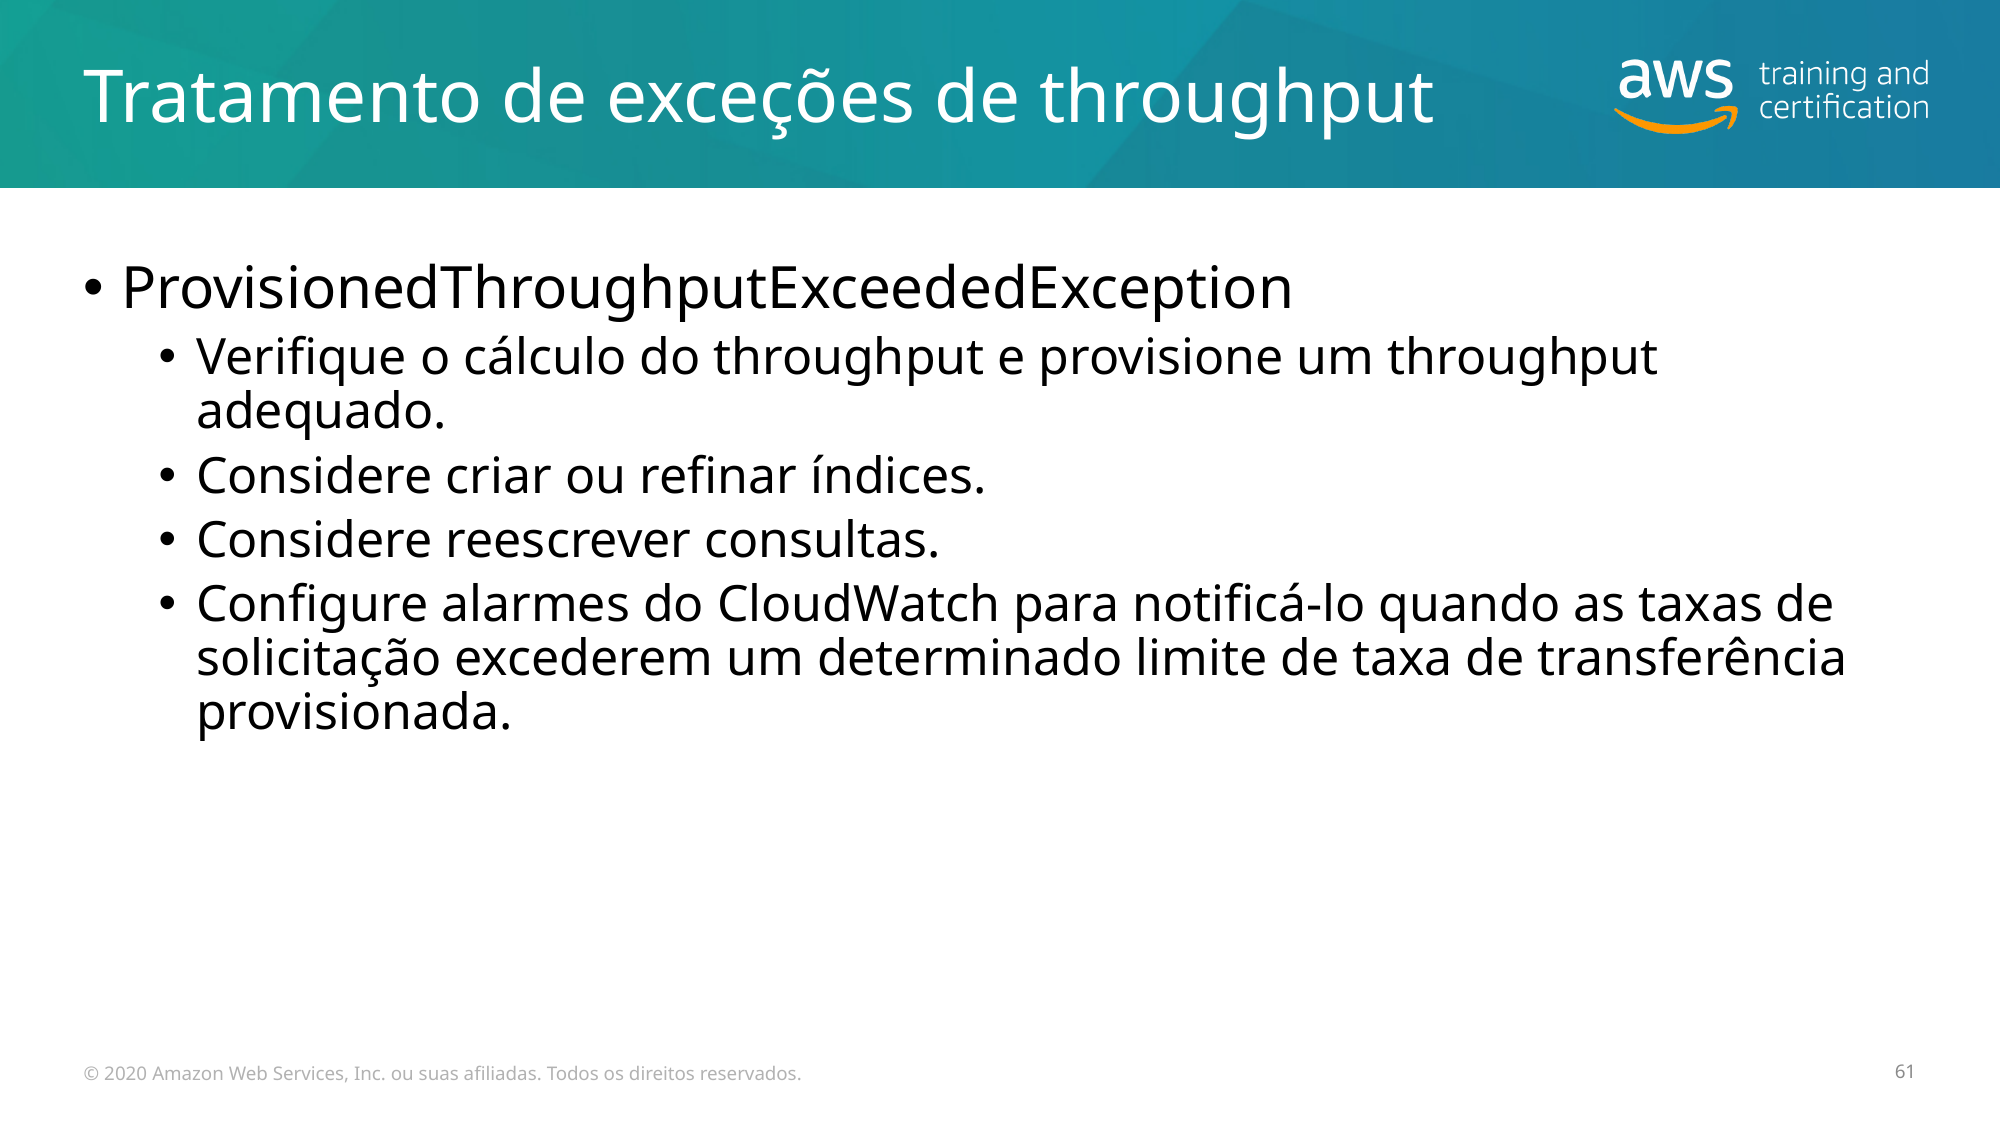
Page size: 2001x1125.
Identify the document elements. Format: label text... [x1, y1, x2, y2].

list ProvisionedThroughputExceededException Verifique o cálculo do throughput e provisione um throughput adequado. Considere criar ou refinar índices. Considere reescrever consultas. Configure alarmes do CloudWatch para notificá-lo quando as taxas de solicitação excederem um determinado limite de taxa de transferência provisionada. [68, 250, 1932, 1014]
title Tratamento de exceções de throughput [68, 59, 1551, 138]
slide_number 61 [1481, 1042, 1932, 1103]
footer © 2020 Amazon Web Services, Inc. ou suas afiliadas. Todos os direitos reservados. [68, 1042, 1000, 1103]
picture [0, 0, 2000, 188]
